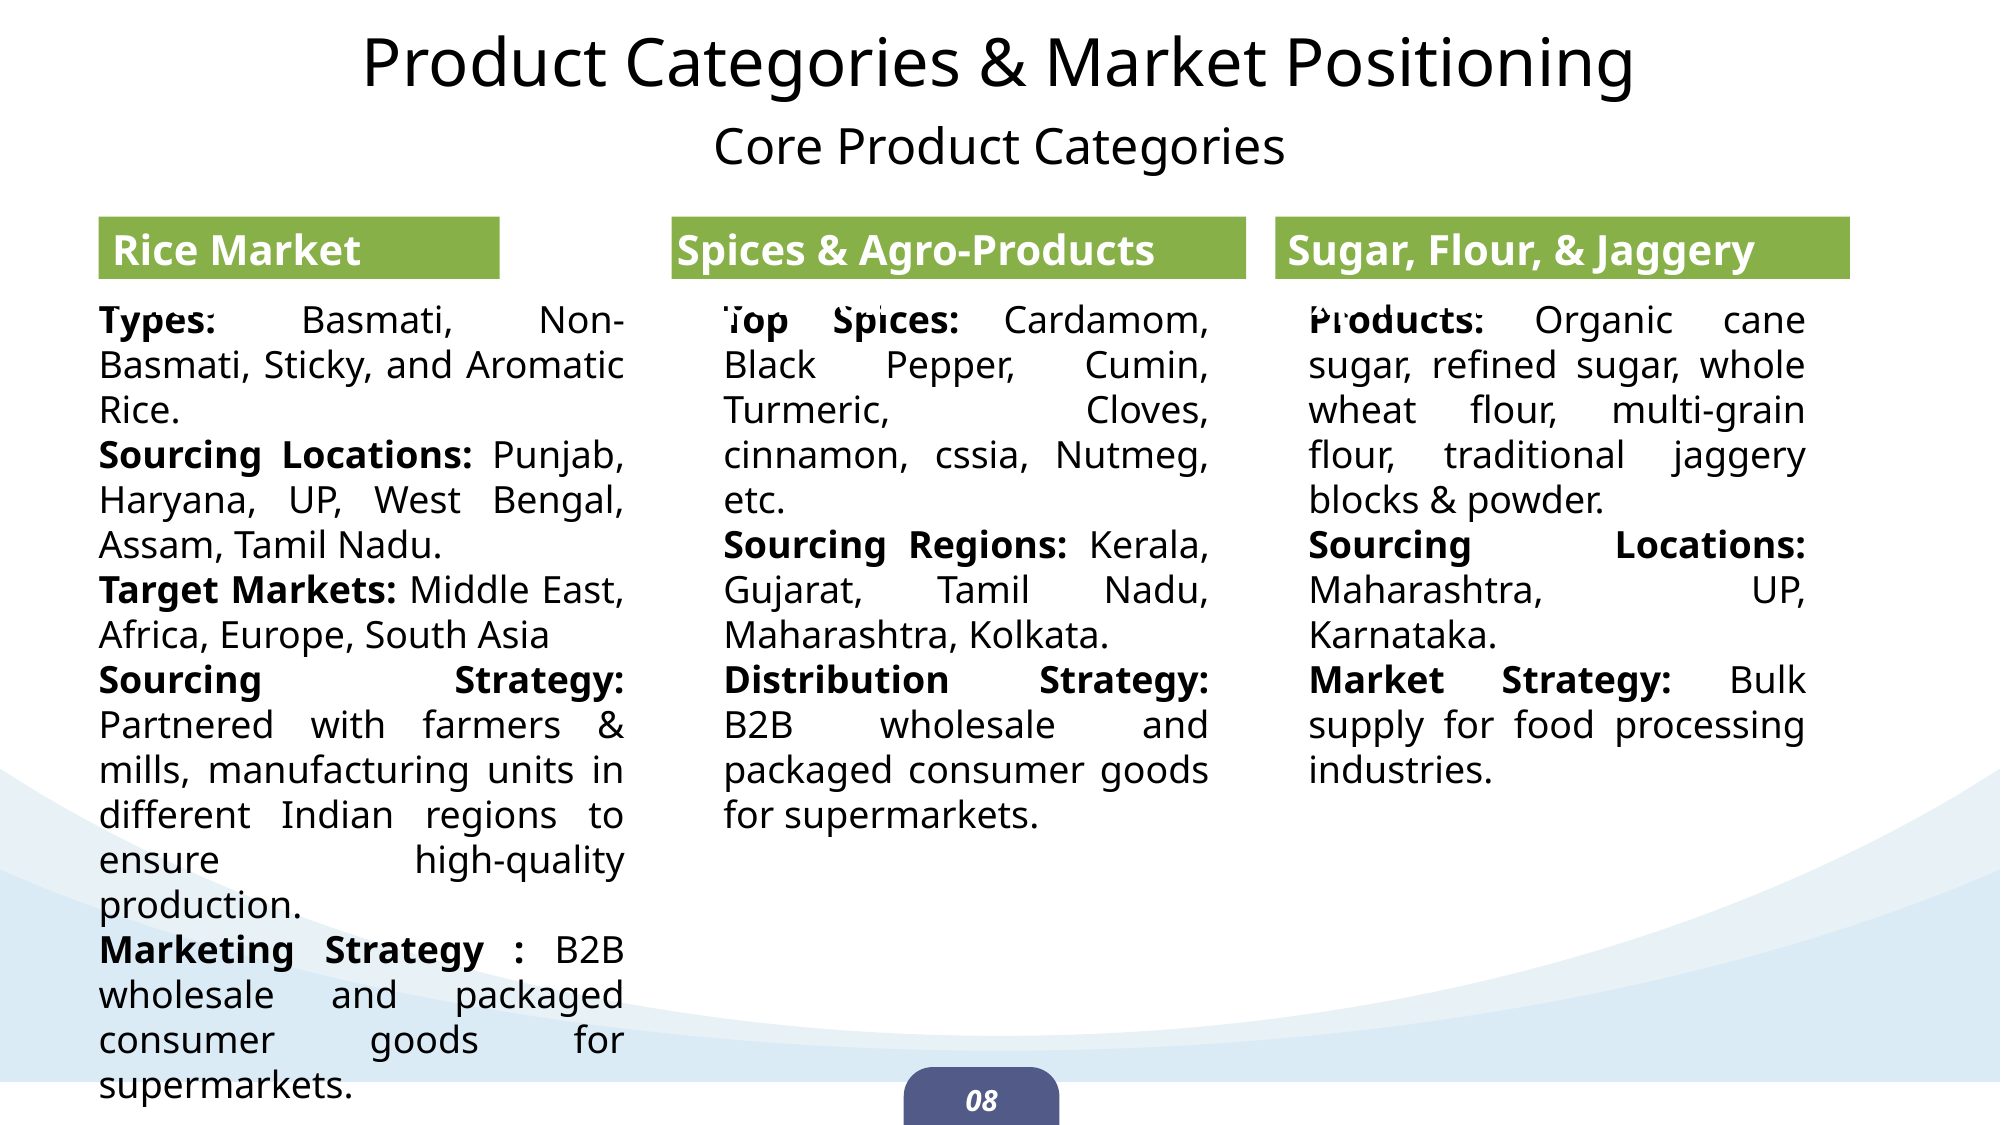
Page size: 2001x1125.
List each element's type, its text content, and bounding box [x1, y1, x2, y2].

text_box Product Categories & Market Positioning [344, 20, 1656, 101]
text_box [671, 216, 1247, 280]
text_box Products: Organic cane sugar, refined sugar, whole wheat flour, multi-grain flour, traditional jaggery blocks & powder. Sourcing Locations: Maharashtra, UP, Karnataka. Market Strategy: Bulk supply for food processing industries. [1308, 324, 1807, 768]
text_box 08 [902, 1082, 1061, 1125]
text_box Types: Basmati, Non-Basmati, Sticky, and Aromatic Rice. Sourcing Locations: Punjab, Haryana, UP, West Bengal, Assam, Tamil Nadu. Target Markets: Middle East, Africa, Europe, South Asia Sourcing Strategy: Partnered with farmers & mills, manufacturing units in different Indian regions to ensure high-quality production. Marketing Strategy : B2B wholesale and packaged consumer goods for supermarkets. [98, 1082, 625, 1106]
text_box [1274, 216, 1851, 280]
text_box Top Spices: Cardamom, Black Pepper, Cumin, Turmeric, Cloves, cinnamon, cssia, Nutmeg, etc. Sourcing Regions: Kerala, Gujarat, Tamil Nadu, Maharashtra, Kolkata. Distribution Strategy: B2B wholesale and packaged consumer goods for supermarkets. [723, 324, 1210, 768]
text_box Sugar, Flour, & Jaggery Expansion [1287, 223, 1850, 324]
text_box Spices & Agro-Products Expansion [676, 223, 1262, 324]
text_box Types: Basmati, Non-Basmati, Sticky, and Aromatic Rice. Sourcing Locations: Punjab, Haryana, UP, West Bengal, Assam, Tamil Nadu. Target Markets: Middle East, Africa, Europe, South Asia Sourcing Strategy: Partnered with farmers & mills, manufacturing units in different Indian regions to ensure high-quality production. Marketing Strategy : B2B wholesale and packaged consumer goods for supermarkets. [98, 295, 625, 768]
text_box Core Product Categories [704, 114, 1296, 175]
text_box Rice Market Strategy [112, 223, 487, 324]
text_box [97, 216, 501, 280]
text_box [0, 768, 2000, 1082]
